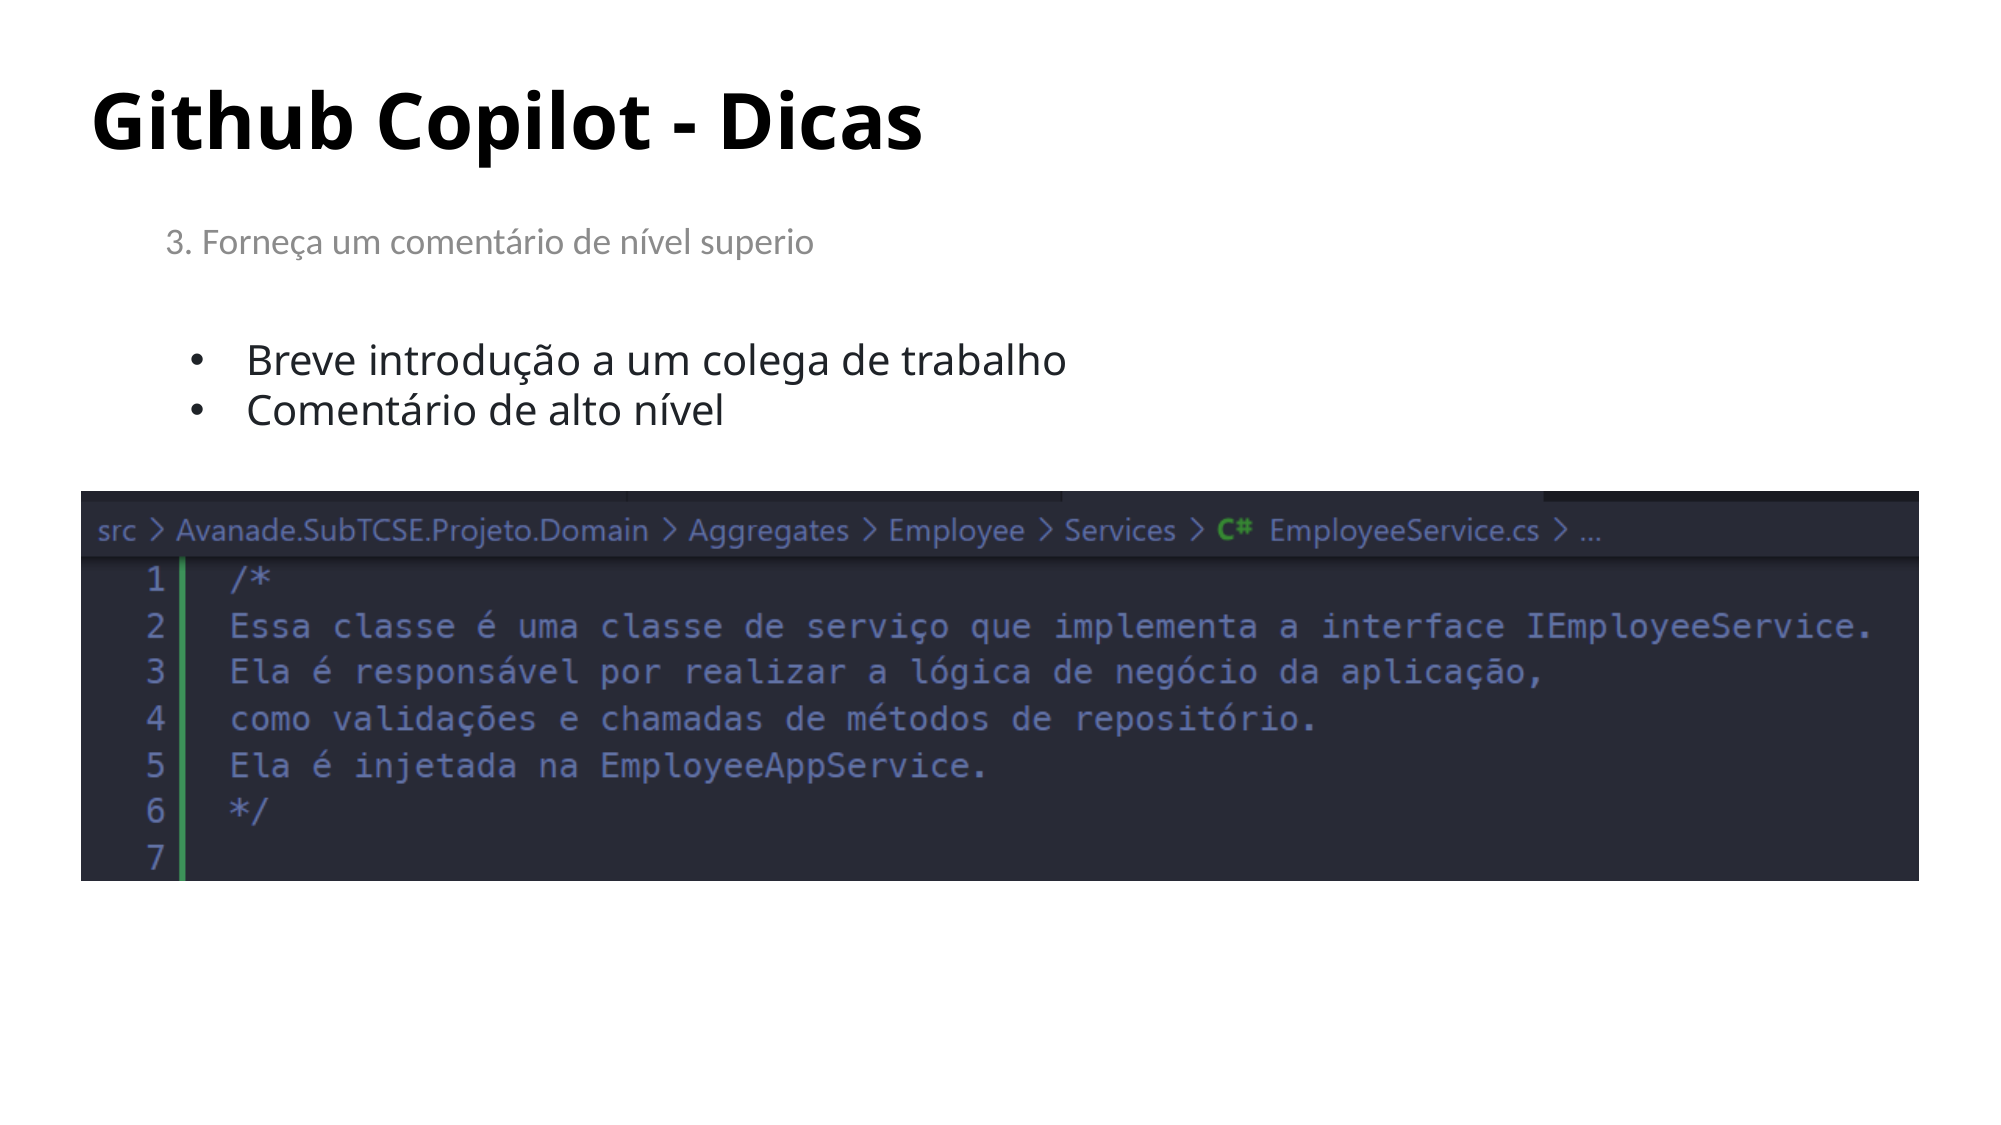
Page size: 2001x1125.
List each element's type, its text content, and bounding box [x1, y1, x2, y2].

picture [81, 491, 1919, 881]
text_box Breve introdução a um colega de trabalho Comentário de alto nível [175, 326, 1813, 491]
text_box 3. Forneça um comentário de nível superio [150, 250, 1788, 313]
title Github Copilot - Dicas [75, 75, 1913, 175]
